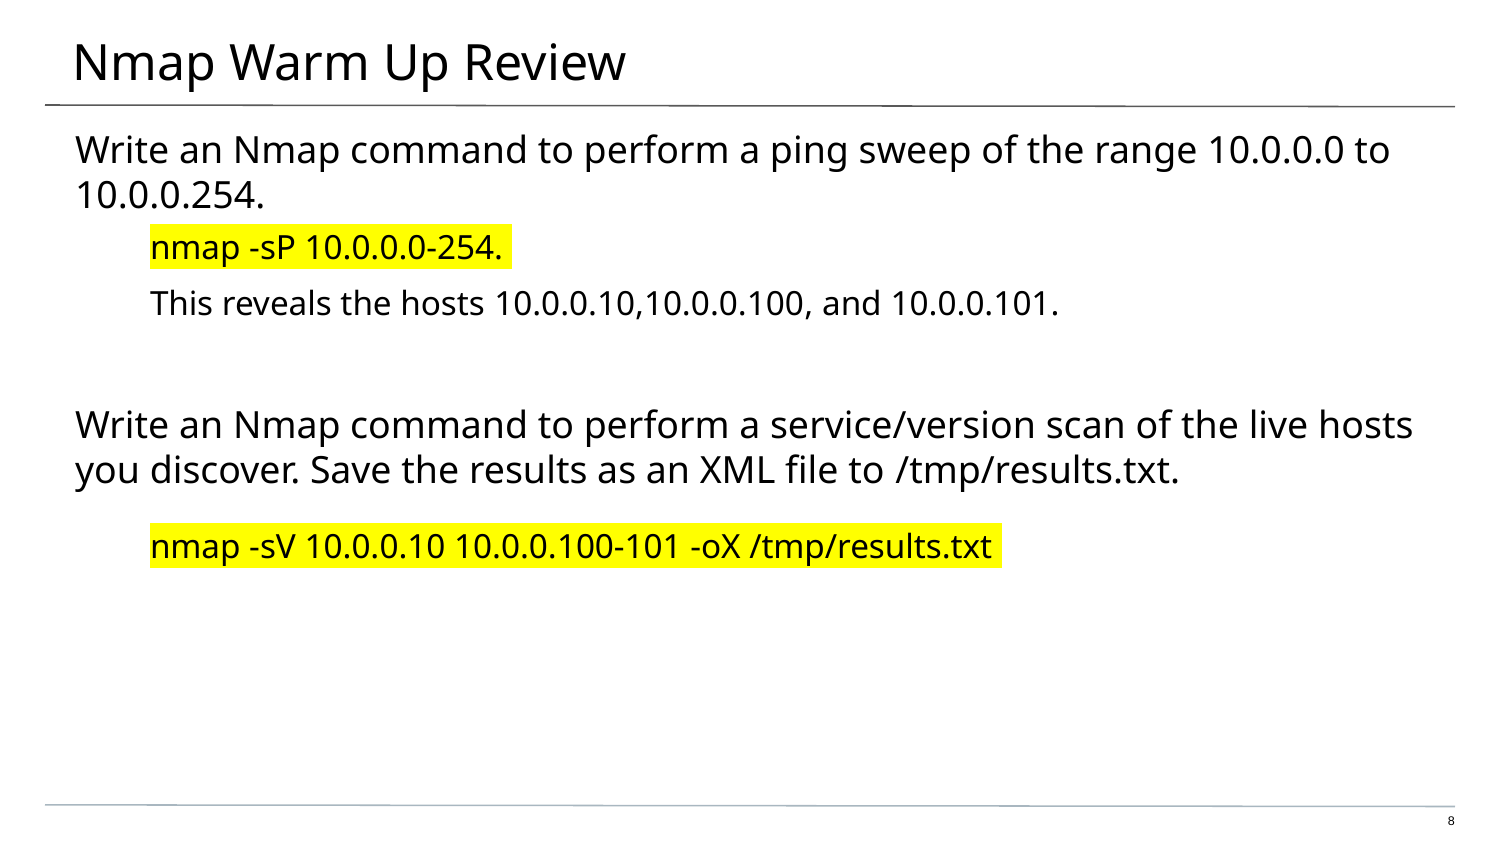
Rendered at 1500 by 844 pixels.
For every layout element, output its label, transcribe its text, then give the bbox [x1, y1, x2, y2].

list nmap -sV 10.0.0.10 10.0.0.100-101 -oX /tmp/results.txt [0, 525, 1500, 683]
subtitle Write an Nmap command to perform a service/version scan of the live hosts you discover. Save the results as an XML file to /tmp/results.txt. [0, 386, 1500, 446]
list nmap -sP 10.0.0.0-254. This reveals the hosts 10.0.0.10,10.0.0.100, and 10.0.0.101. [0, 238, 1500, 364]
slide_number 8 [1412, 813, 1455, 831]
subtitle Write an Nmap command to perform a ping sweep of the range 10.0.0.0 to 10.0.0.254. [0, 110, 1500, 171]
title Nmap Warm Up Review [0, 0, 1500, 88]
